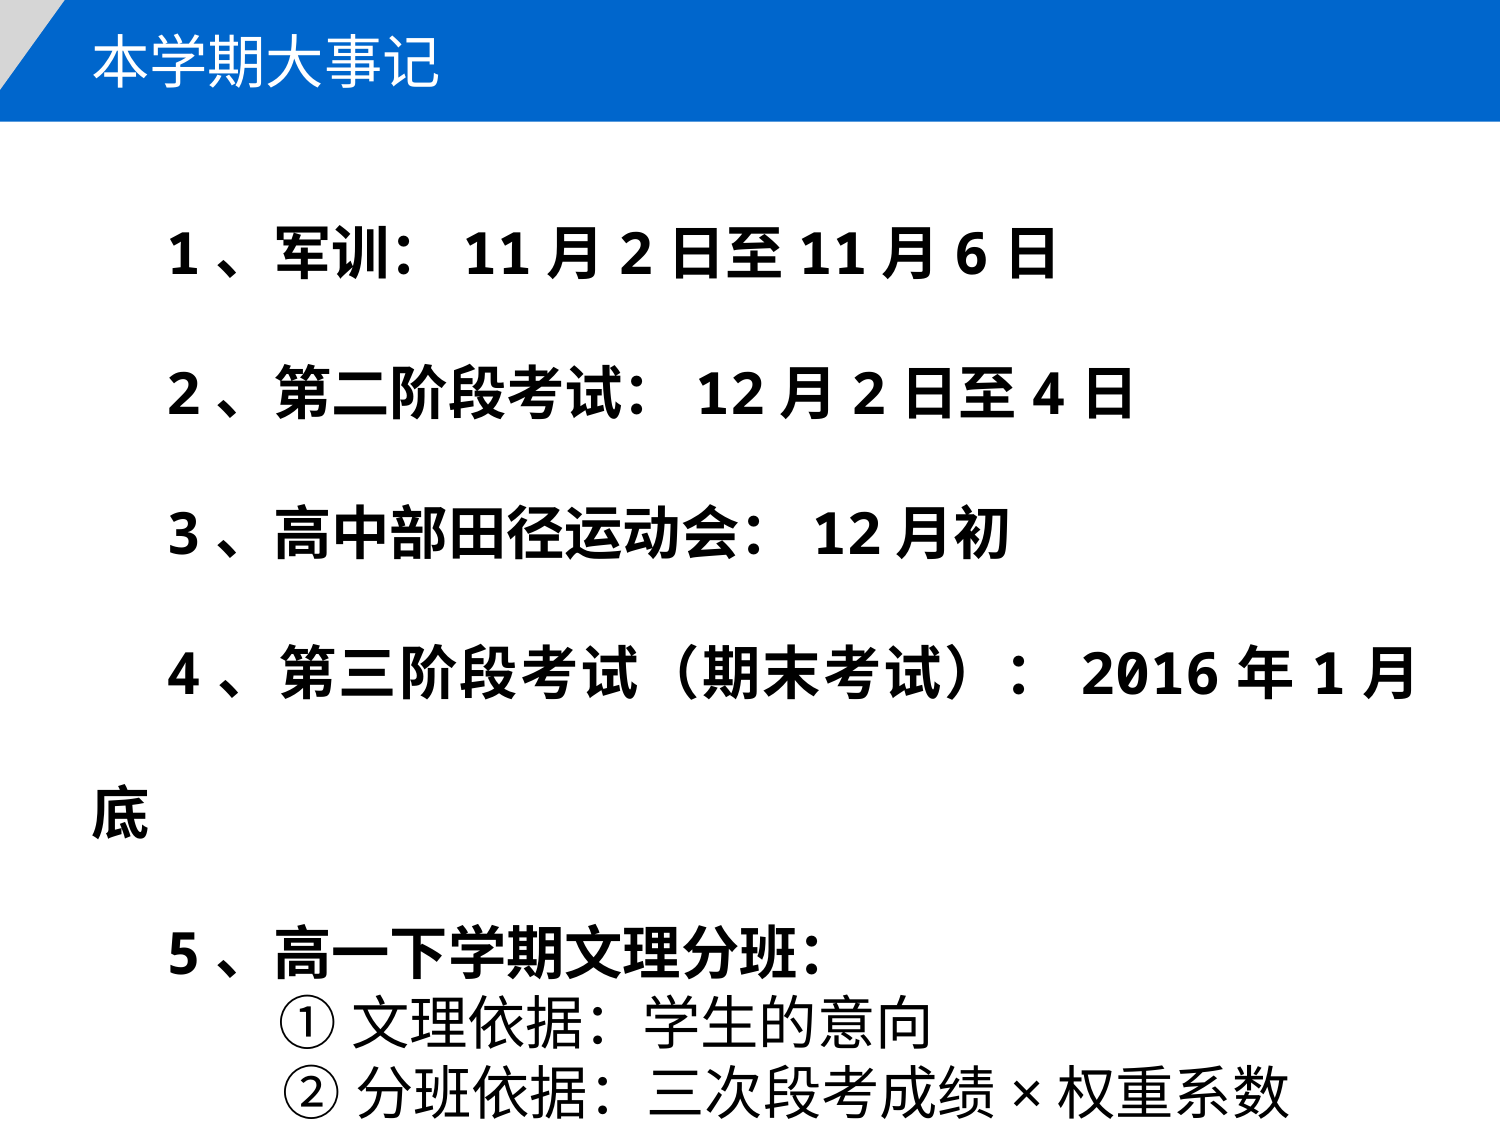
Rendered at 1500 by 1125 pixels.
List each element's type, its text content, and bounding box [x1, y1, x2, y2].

text_box 1、军训：11月2日至11月6日 2、第二阶段考试：12月2日至4日 3、高中部田径运动会：12月初 4、第三阶段考试（期末考试）：2016年1月底 5、高一下学期文理分班： ①文理依据：学生的意向 ②分班依据：三次段考成绩×权重系数 [76, 139, 1436, 1125]
text_box [0, 0, 65, 90]
text_box [0, 0, 1500, 122]
text_box 本学期大事记 [76, 17, 804, 103]
